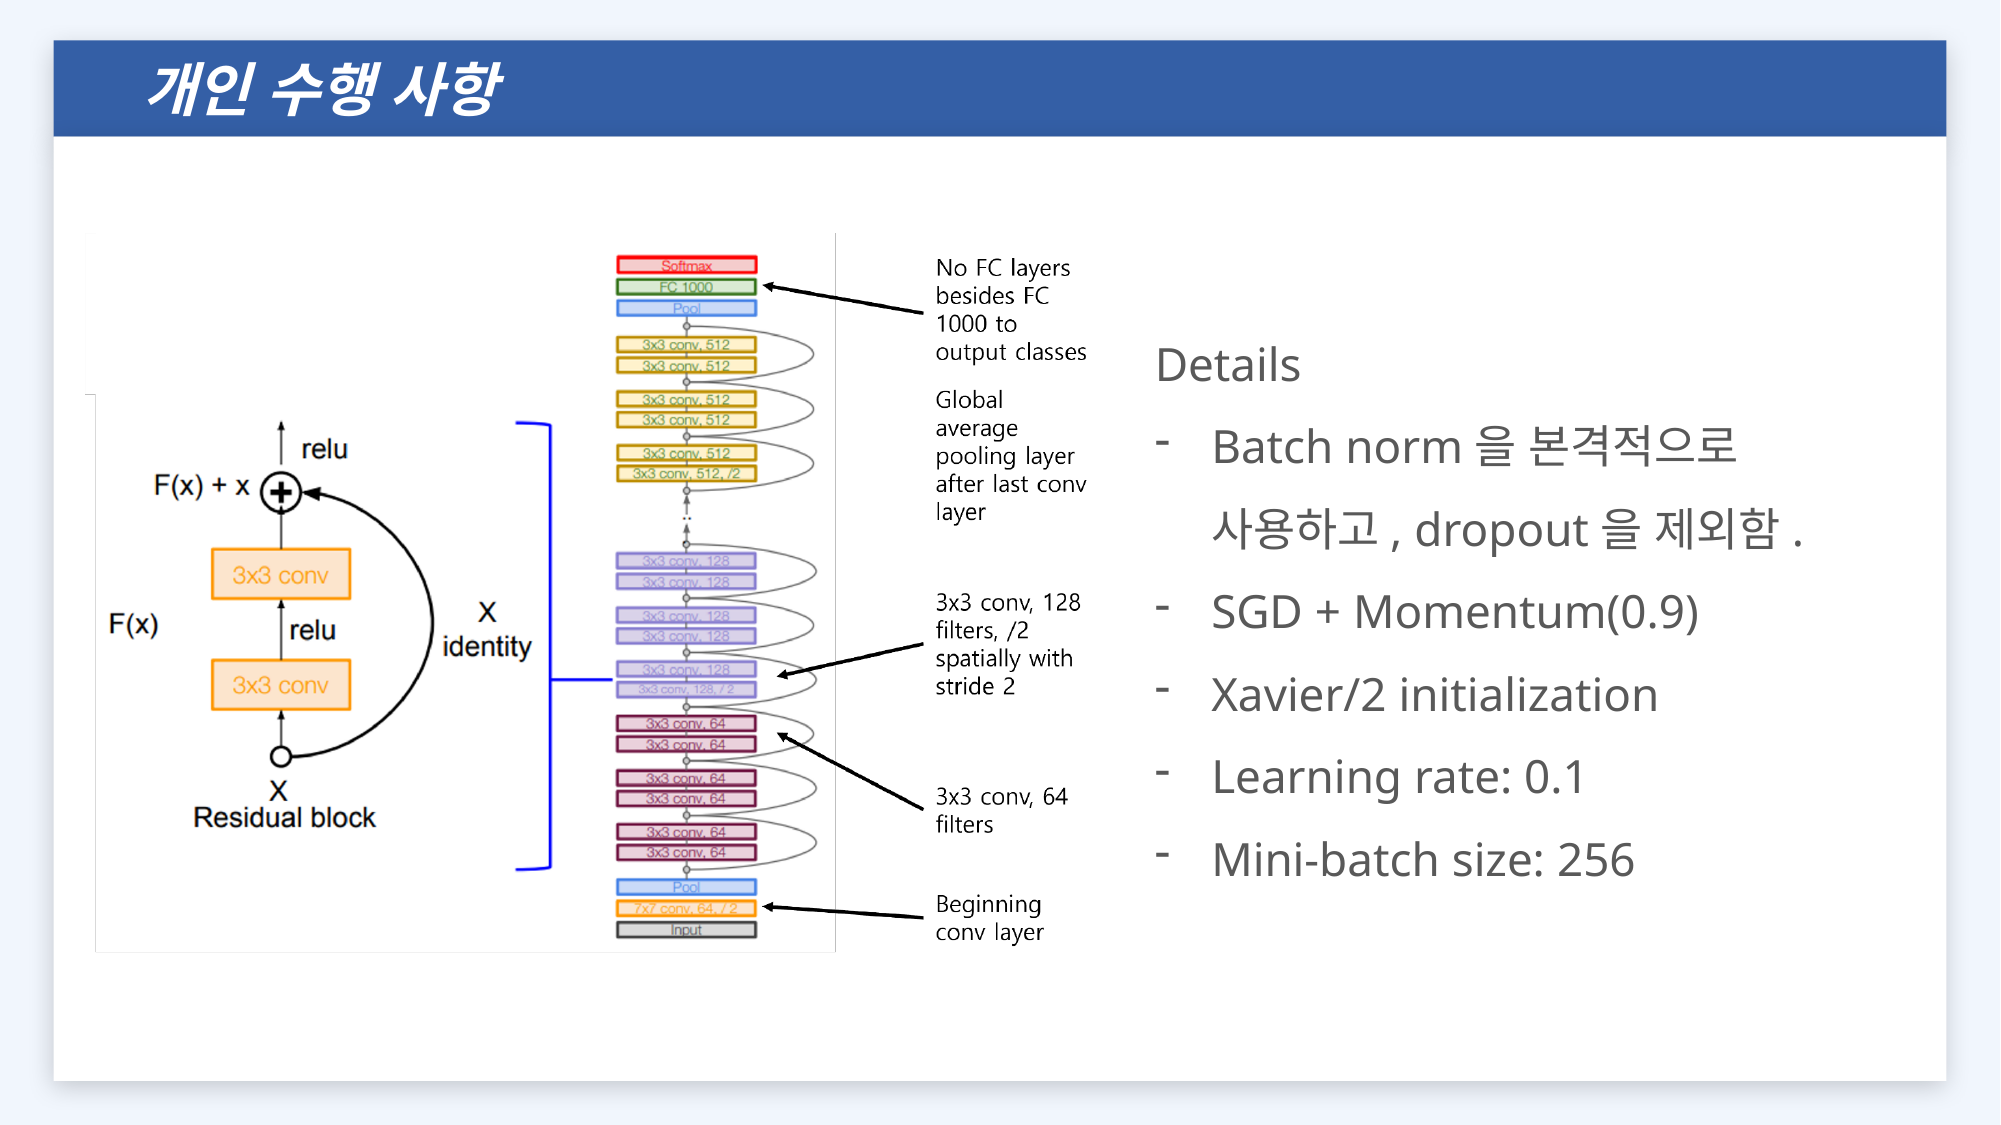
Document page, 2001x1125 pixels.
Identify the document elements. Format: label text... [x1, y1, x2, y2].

text_box Details Batch norm을 본격적으로 사용하고, dropout을 제외함. SGD + Momentum(0.9) Xavier/2 initialization Learning rate: 0.1 Mini-batch size: 256 [1140, 300, 1915, 893]
picture [85, 233, 1109, 960]
text_box 개인 수행 사항 [52, 39, 1947, 136]
text_box [52, 136, 1947, 1082]
